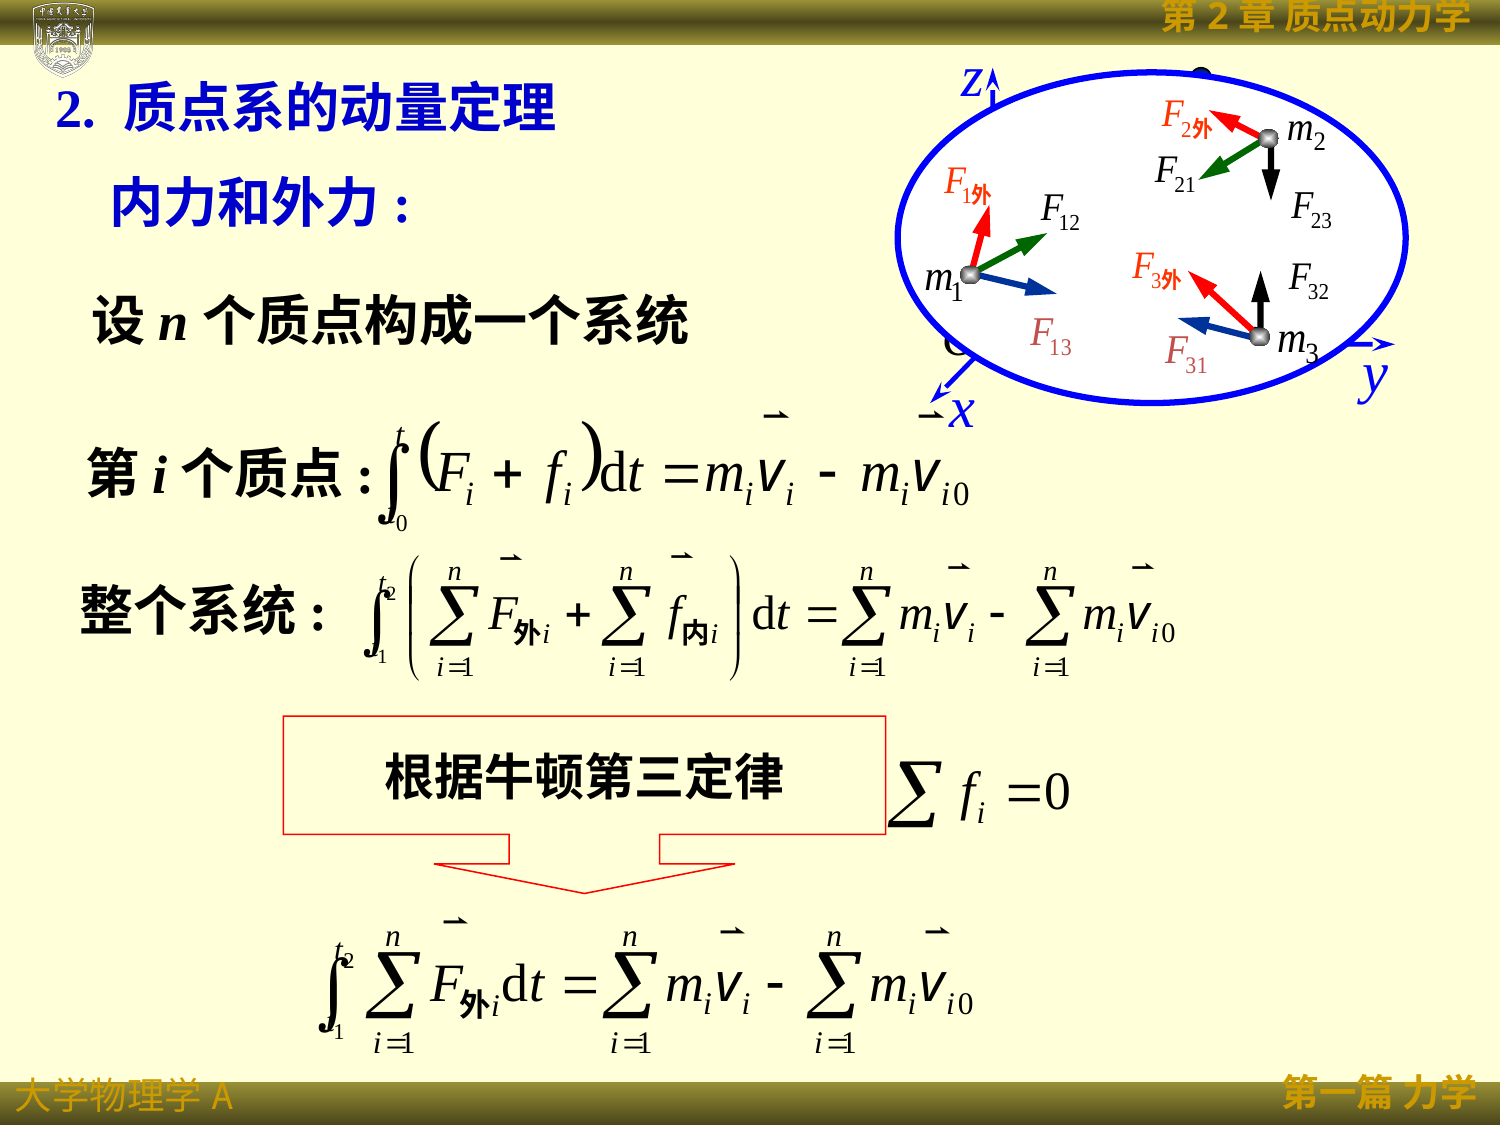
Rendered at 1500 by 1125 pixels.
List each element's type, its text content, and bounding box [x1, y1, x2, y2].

text_box 2. 质点系的动量定理 [41, 66, 71, 146]
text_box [359, 456, 975, 542]
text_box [76, 30, 1404, 448]
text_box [348, 544, 1188, 691]
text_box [300, 911, 987, 1065]
text_box 根据牛顿第三定律 [283, 716, 886, 894]
text_box 第i个质点: [70, 432, 354, 513]
picture [29, 0, 97, 79]
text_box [897, 72, 1406, 404]
text_box 整个系统: [64, 568, 343, 649]
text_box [879, 751, 1075, 839]
